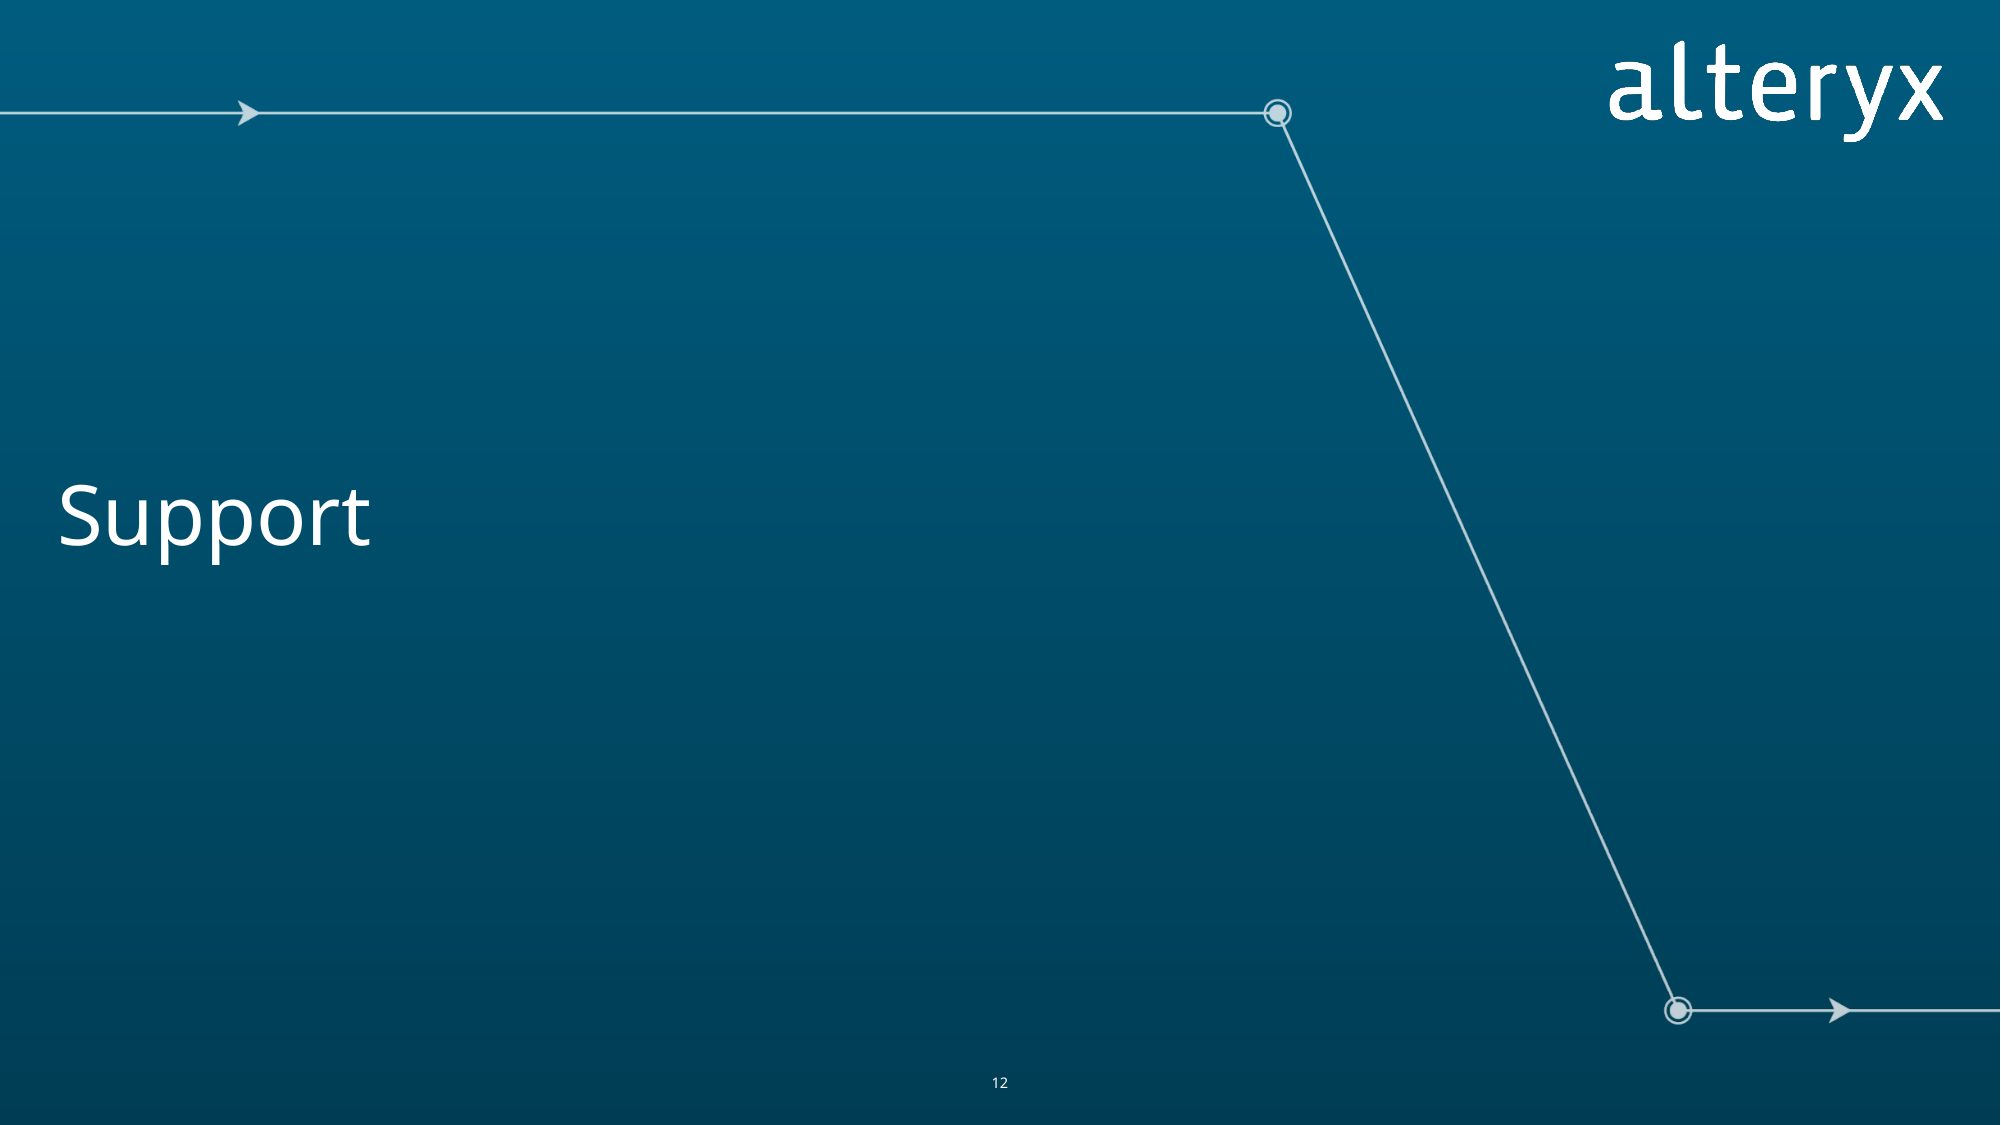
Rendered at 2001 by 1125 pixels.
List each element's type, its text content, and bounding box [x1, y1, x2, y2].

picture [1844, 66, 1892, 142]
picture [1752, 63, 1796, 121]
slide_number 12 [981, 1073, 1019, 1099]
picture [0, 99, 1412, 413]
picture [1610, 62, 1661, 120]
title Support [56, 413, 1944, 563]
picture [1675, 42, 1702, 120]
picture [1900, 66, 1942, 119]
picture [1478, 563, 2000, 1024]
picture [1707, 45, 1742, 120]
picture [1811, 65, 1836, 120]
